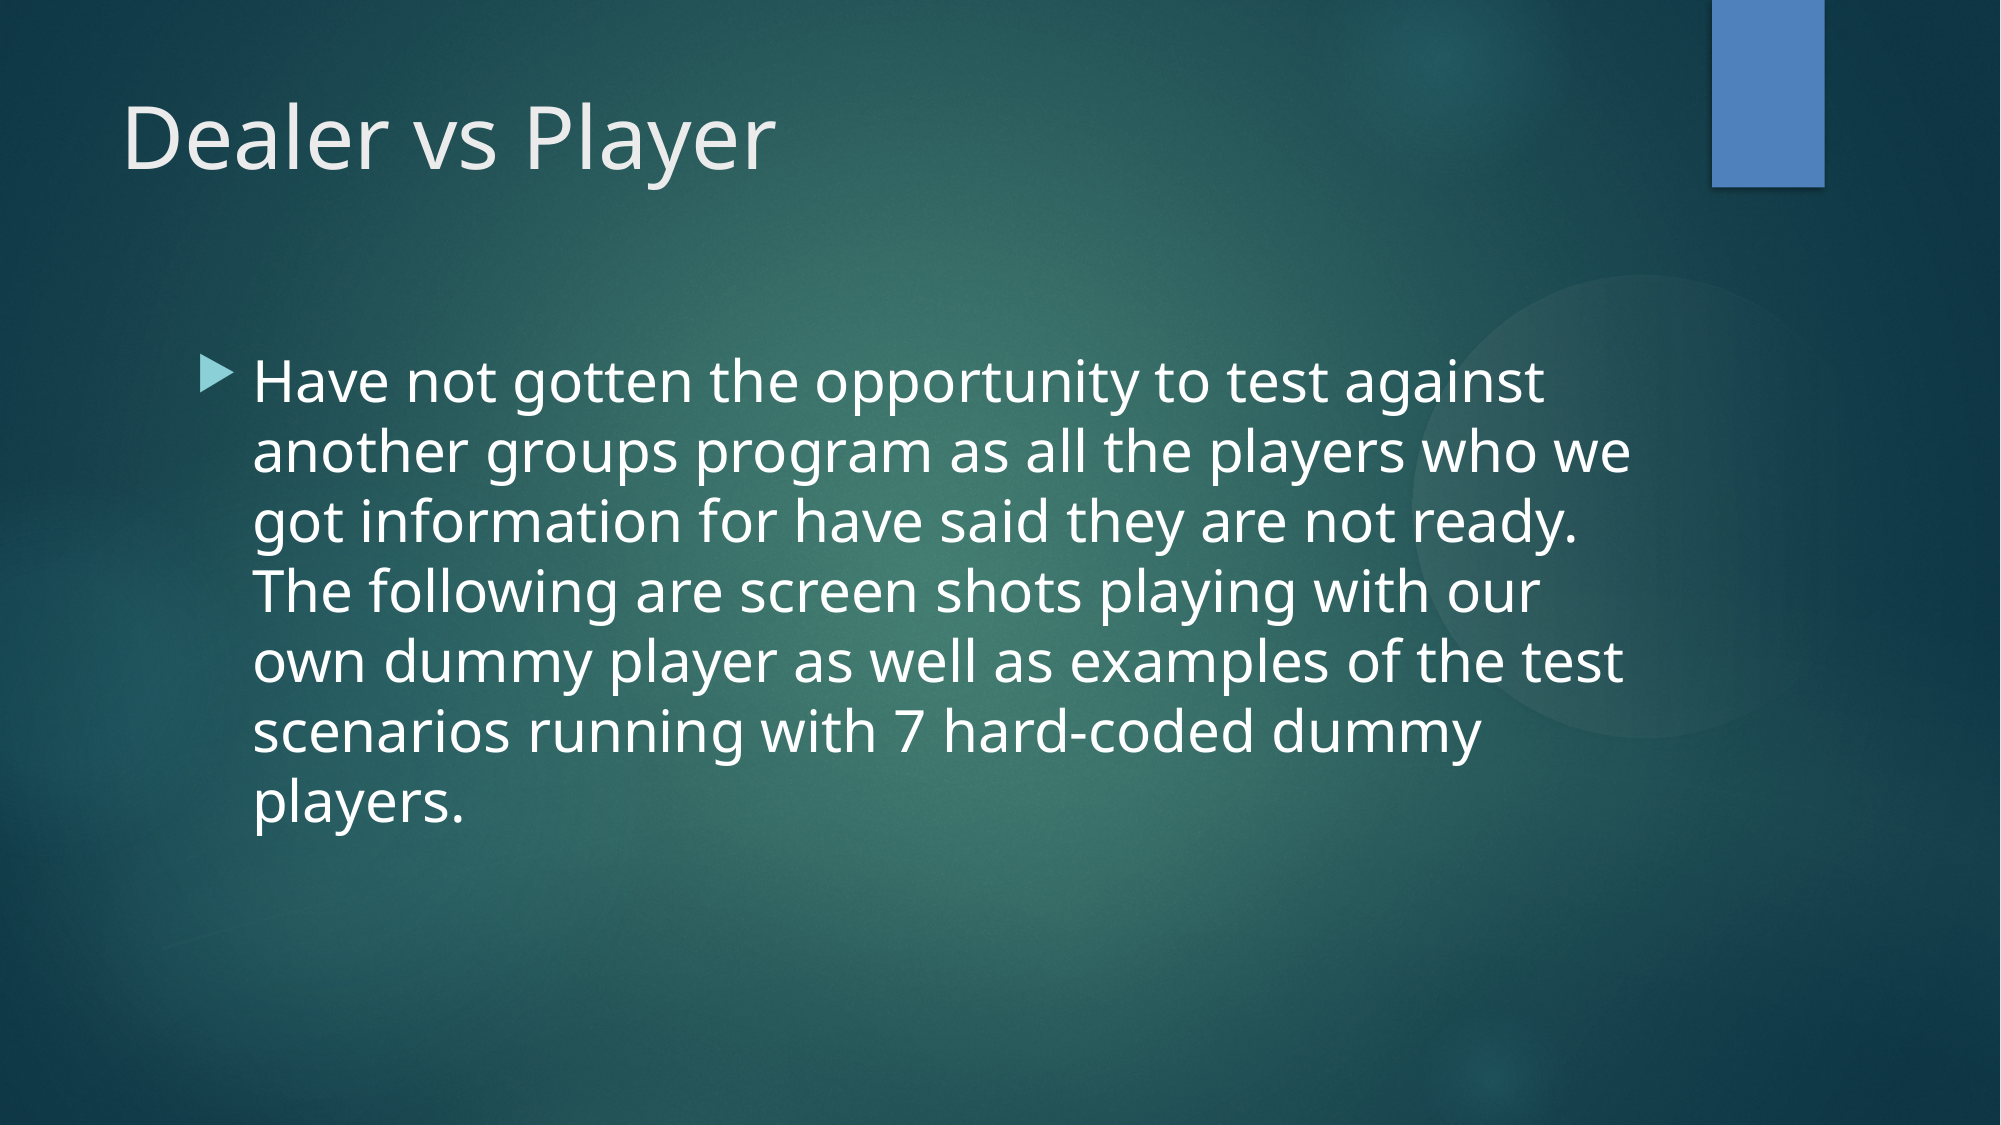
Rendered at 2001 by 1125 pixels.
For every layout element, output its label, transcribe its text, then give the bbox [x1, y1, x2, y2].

picture [0, 0, 2001, 1125]
text_box Have not gotten the opportunity to test against another groups program as all the players who we got information for have said they are not ready. The following are screen shots playing with our own dummy player as well as examples of the test scenarios running with 7 hard-coded dummy players. [180, 336, 1649, 1025]
text_box Dealer vs Player [105, 74, 1649, 304]
